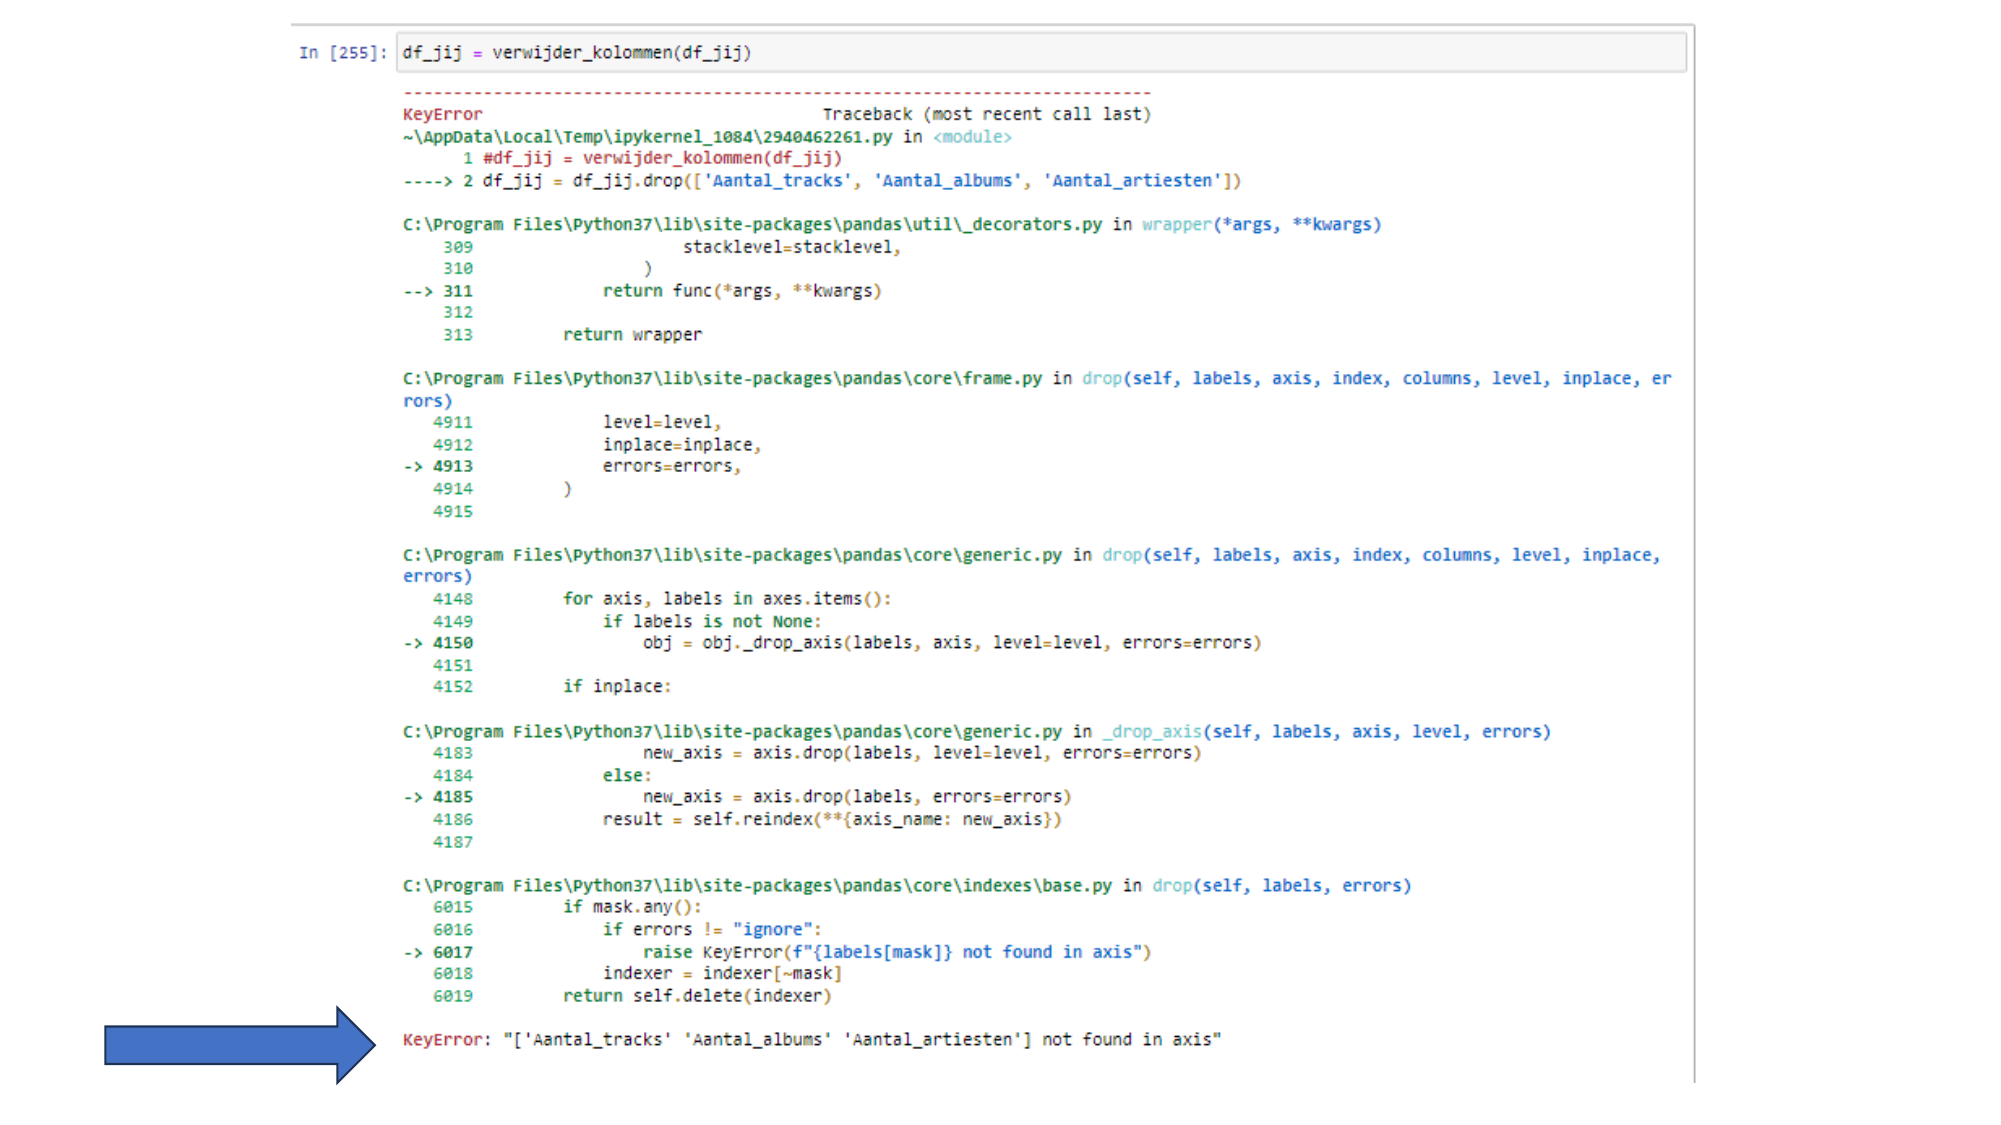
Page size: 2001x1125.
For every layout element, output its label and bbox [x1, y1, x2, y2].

text_box [104, 1025, 291, 1066]
picture [291, 23, 1699, 1083]
